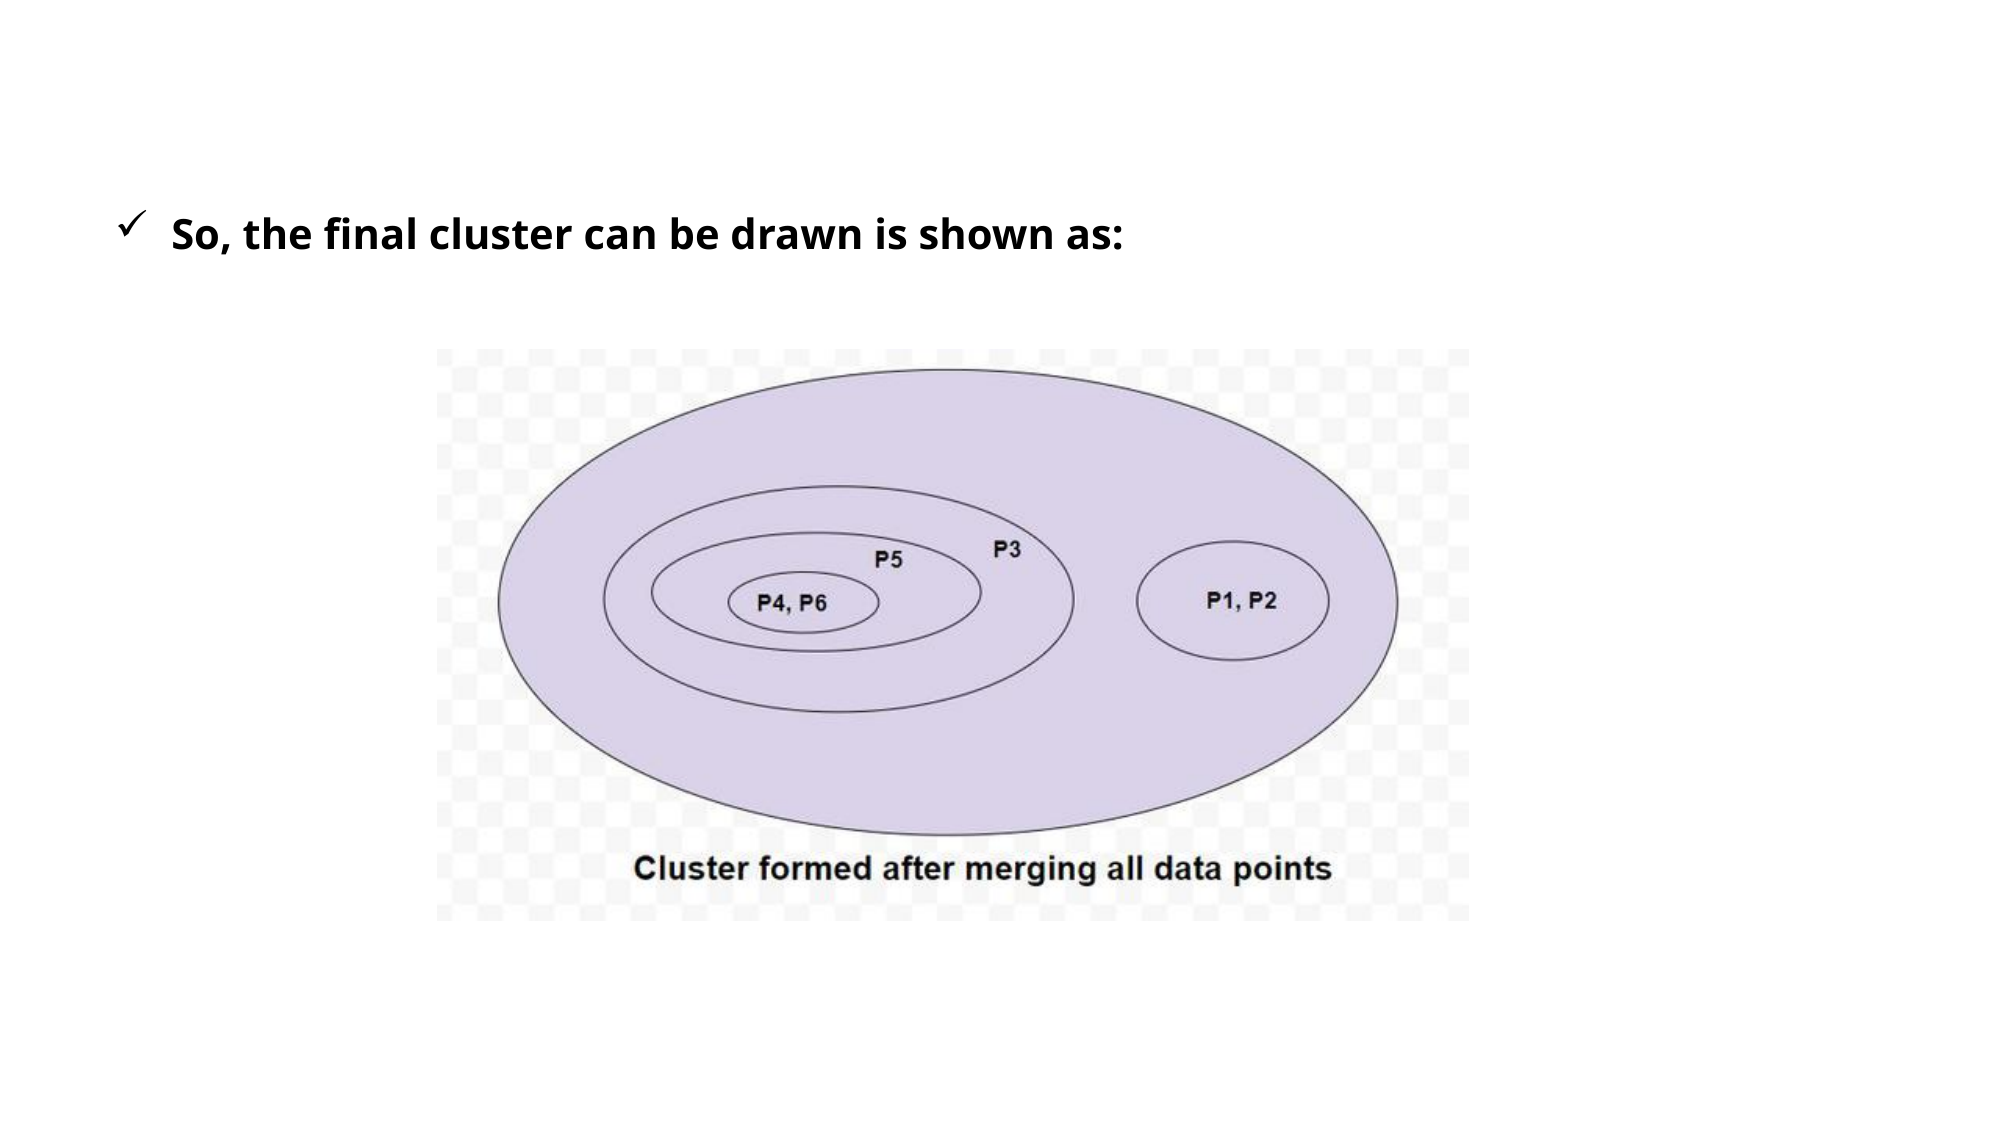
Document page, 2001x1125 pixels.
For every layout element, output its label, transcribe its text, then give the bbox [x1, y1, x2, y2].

picture [437, 349, 1469, 921]
list So, the final cluster can be drawn is shown as: [99, 200, 1900, 943]
